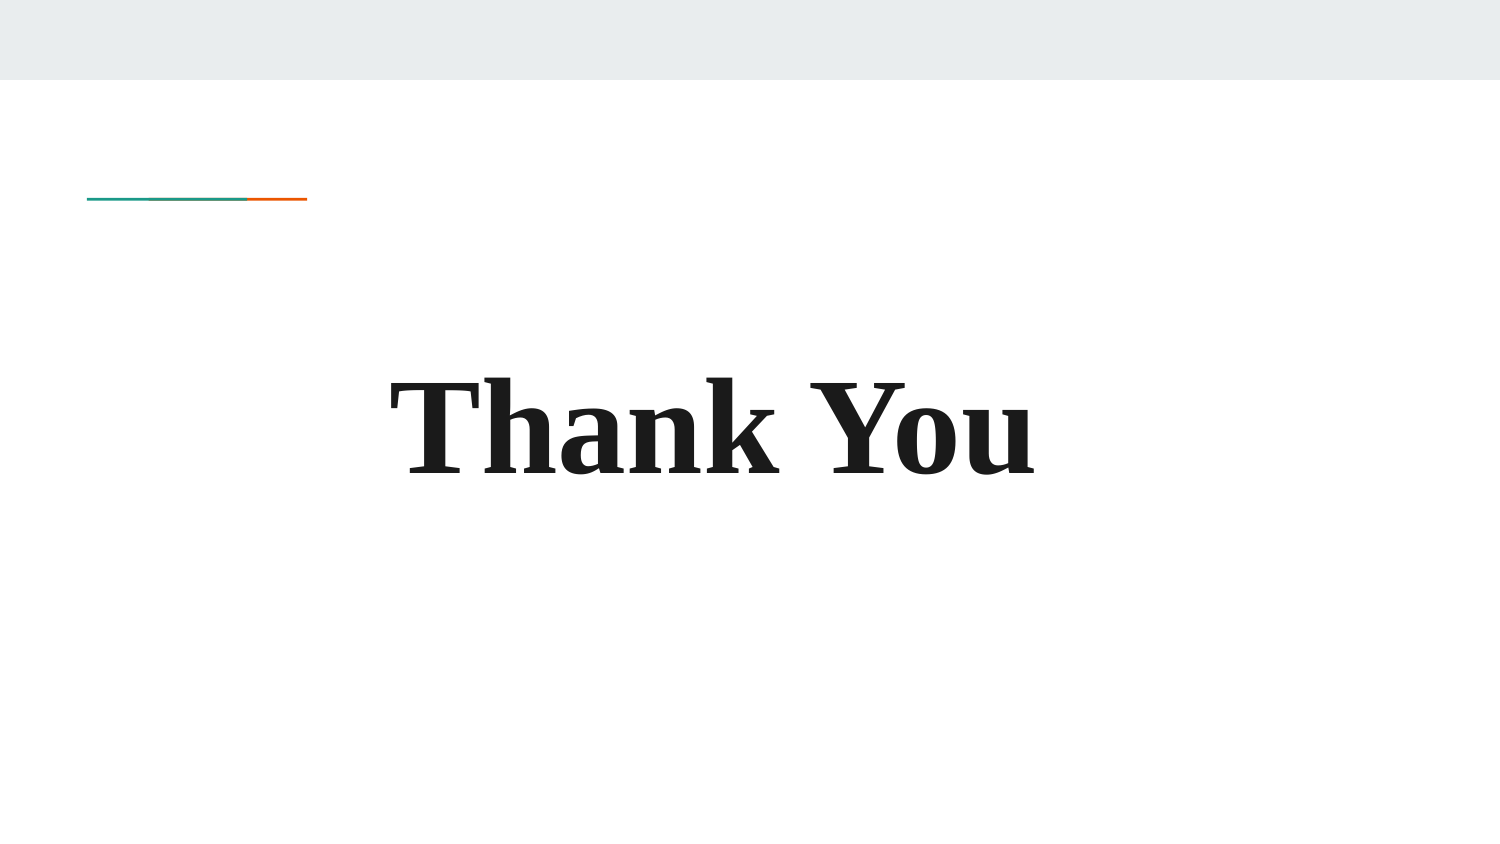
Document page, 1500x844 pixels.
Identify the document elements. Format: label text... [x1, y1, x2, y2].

title Thank You [374, 321, 1165, 576]
